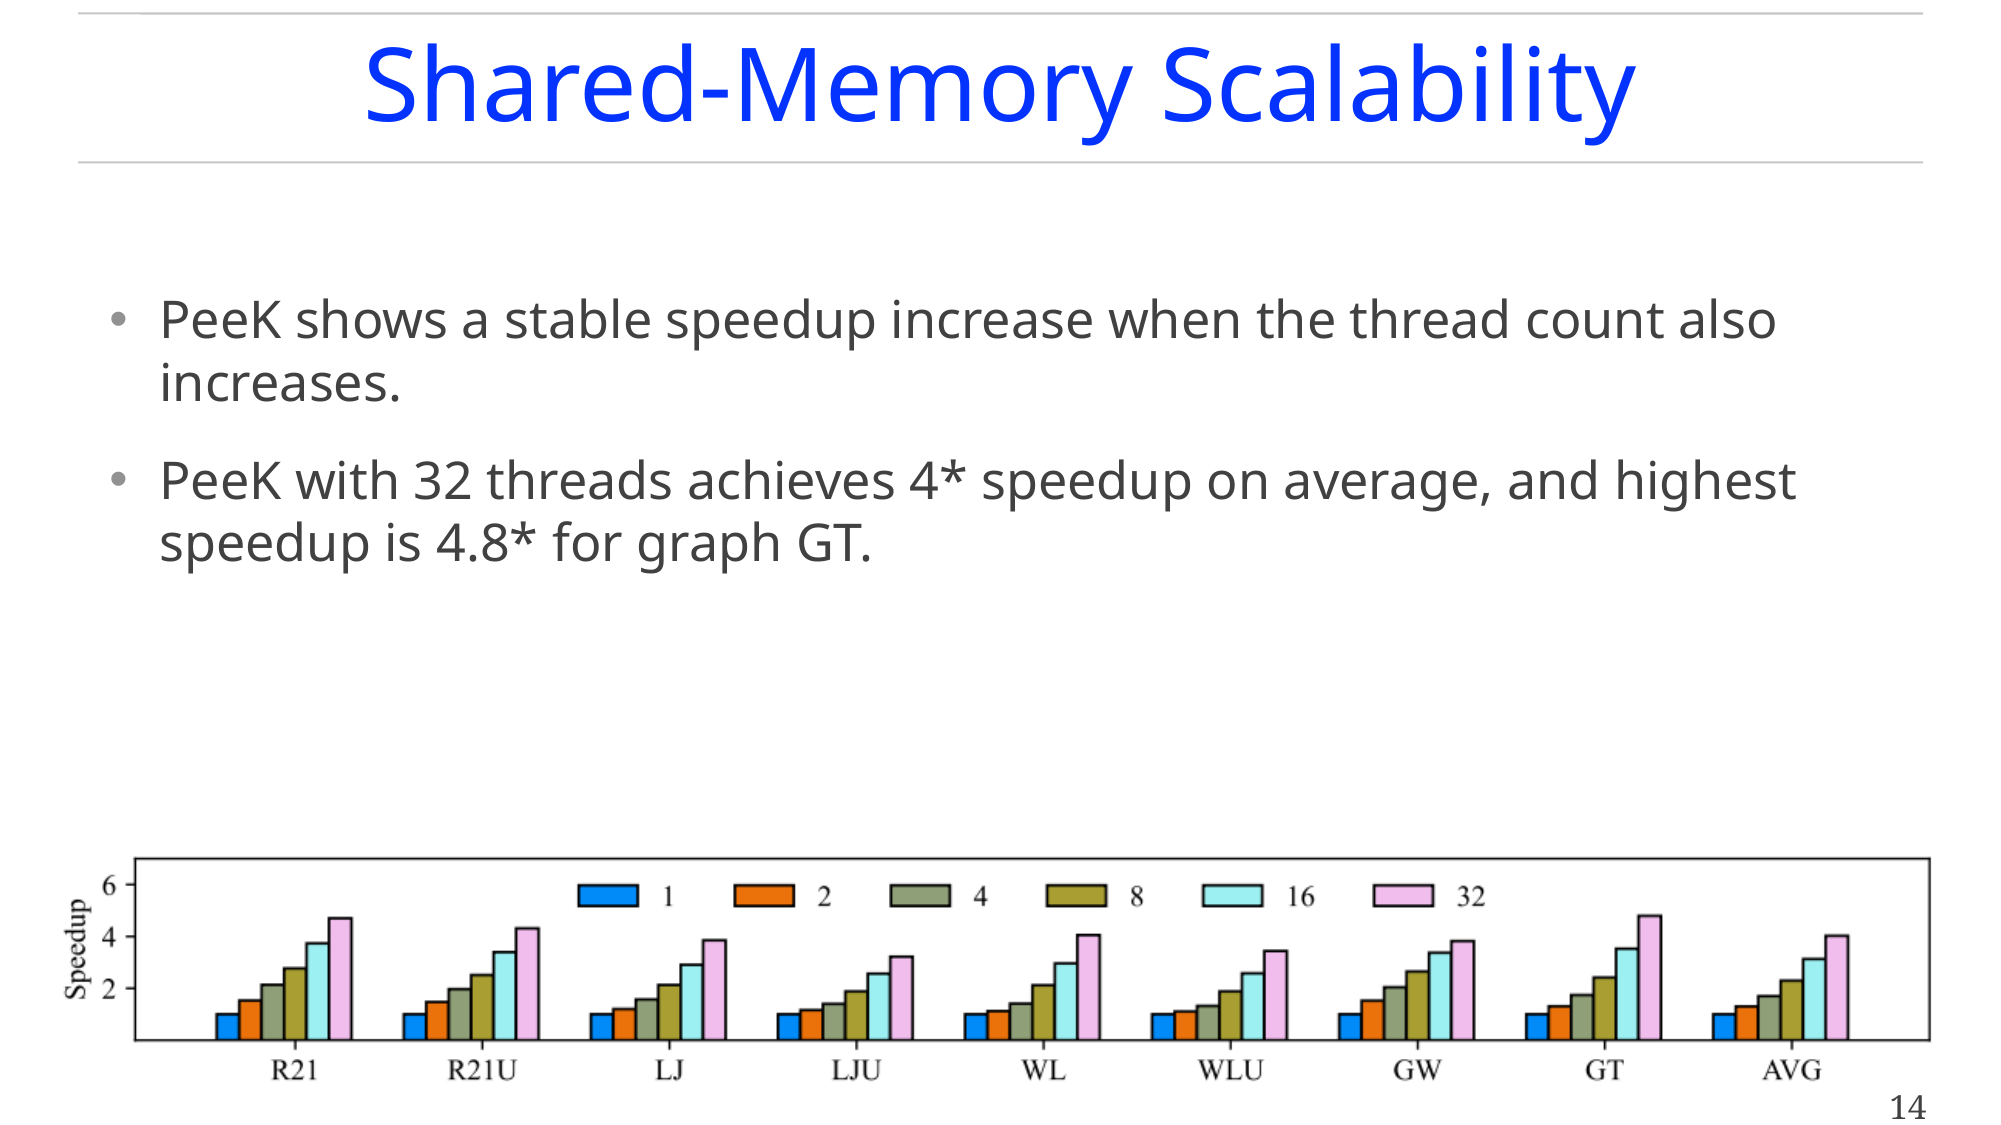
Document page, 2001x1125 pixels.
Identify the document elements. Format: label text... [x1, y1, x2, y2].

slide_number 14 [1871, 1089, 1945, 1124]
picture [47, 824, 1945, 1089]
title Shared-Memory Scalability [77, 19, 1923, 157]
list PeeK shows a stable speedup increase when the thread count also increases. PeeK with 32 threads achieves 4* speedup on average, and highest speedup is 4.8* for graph GT. [100, 202, 1946, 657]
